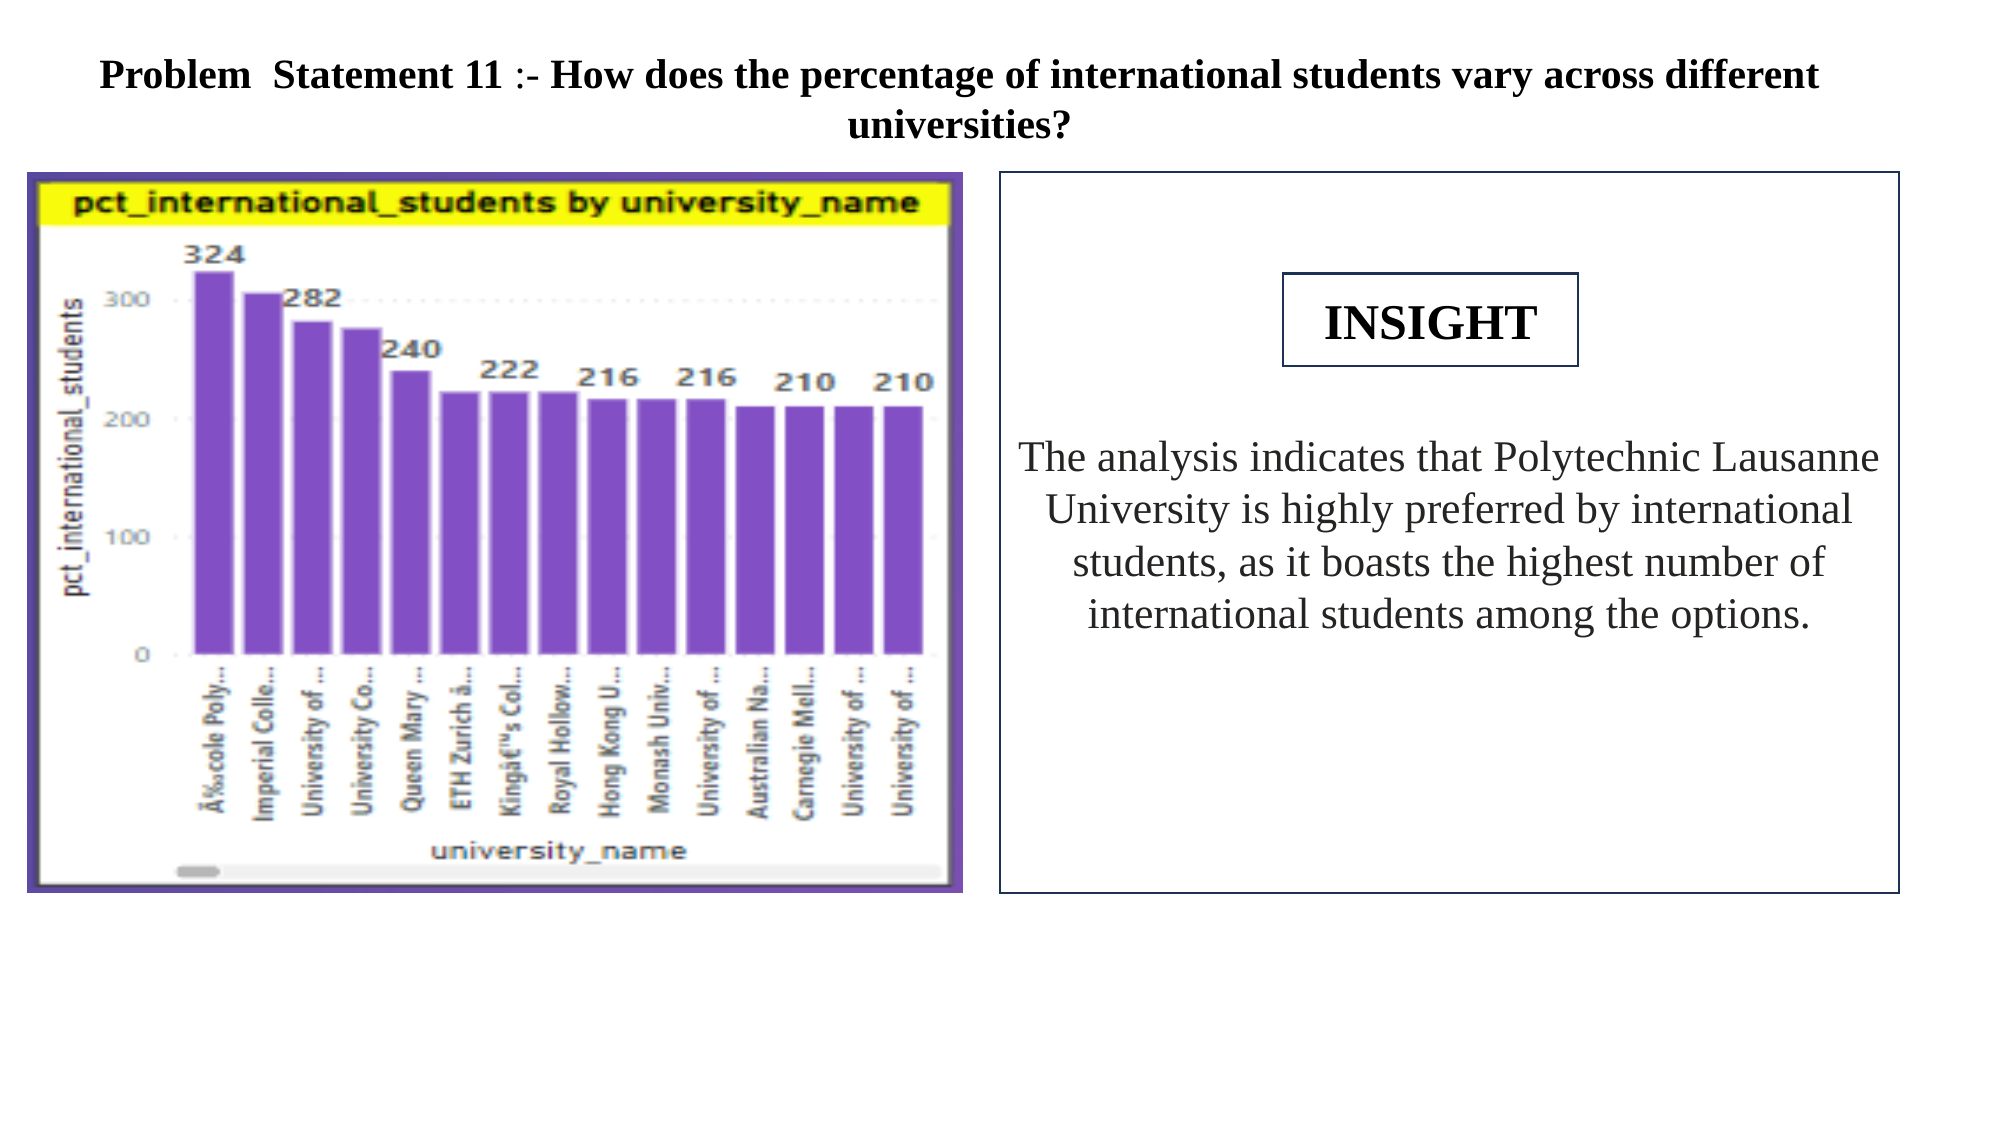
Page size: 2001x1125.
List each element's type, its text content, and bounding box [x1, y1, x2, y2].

text_box Problem Statement 11 :- How does the percentage of international students vary across different universities? [69, 70, 1851, 123]
text_box INSIGHT [1282, 272, 1579, 367]
text_box The analysis indicates that Polytechnic Lausanne University is highly preferred by international students, as it boasts the highest number of international students among the options. [999, 171, 1900, 894]
picture [27, 172, 963, 894]
